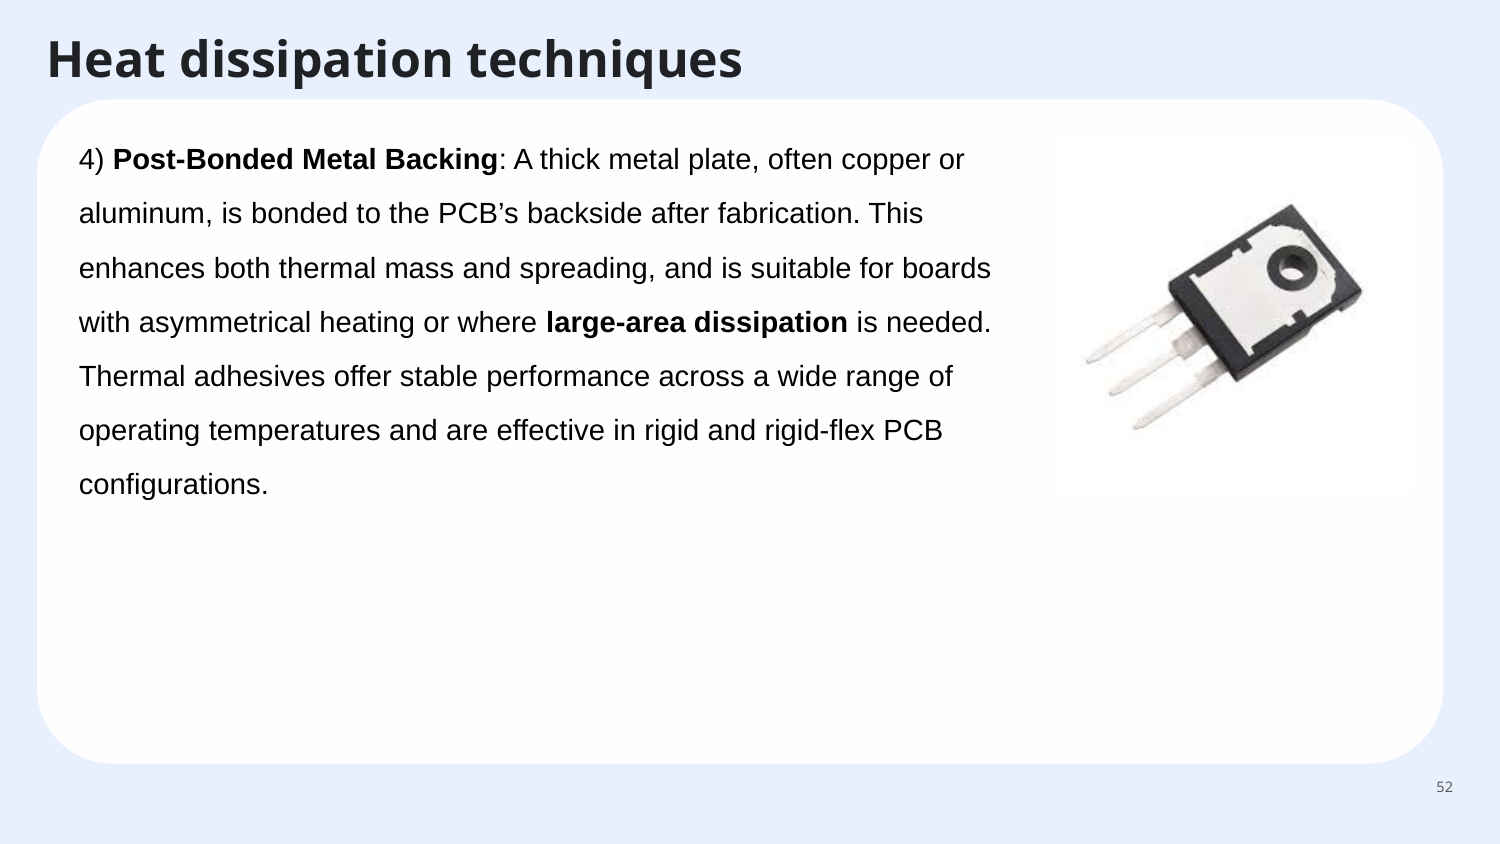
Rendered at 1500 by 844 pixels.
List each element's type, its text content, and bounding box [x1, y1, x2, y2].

text_box [37, 99, 1444, 764]
picture [1055, 142, 1410, 491]
title Heat dissipation techniques [46, 6, 1095, 88]
list 4) Post-Bonded Metal Backing: A thick metal plate, often copper or aluminum, is bonded to the PCB’s backside after fabrication. This enhances both thermal mass and spreading, and is suitable for boards with asymmetrical heating or where large-area dissipation is needed. Thermal adhesives offer stable performance across a wide range of operating temperatures and are effective in rigid and rigid-flex PCB configurations. [78, 121, 1051, 733]
slide_number ‹#› [1403, 765, 1453, 799]
